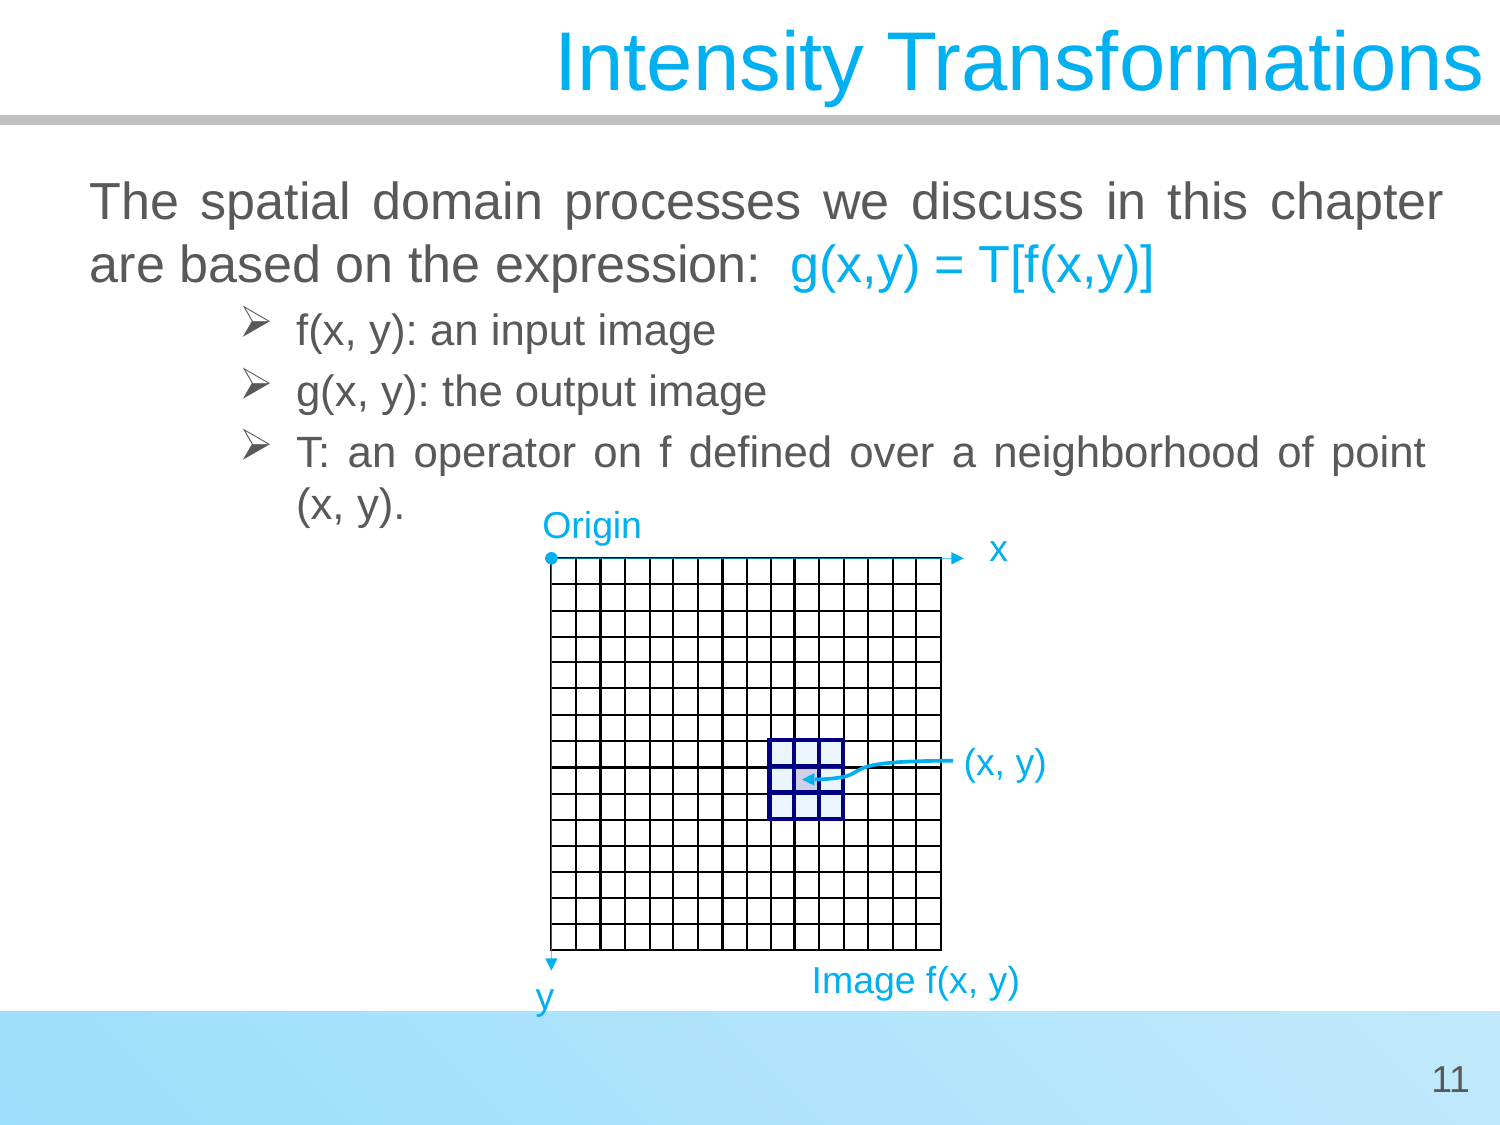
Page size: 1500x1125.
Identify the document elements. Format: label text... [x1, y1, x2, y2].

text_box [520, 493, 1048, 1026]
text_box Intensity Transformations [0, 0, 1500, 121]
text_box The spatial domain processes we discuss in this chapter are based on the expression: g(x,y) = T[f(x,y)] f(x, y): an input image g(x, y): the output image T: an operator on f defined over a neighborhood of point (x, y). [74, 160, 1460, 1096]
